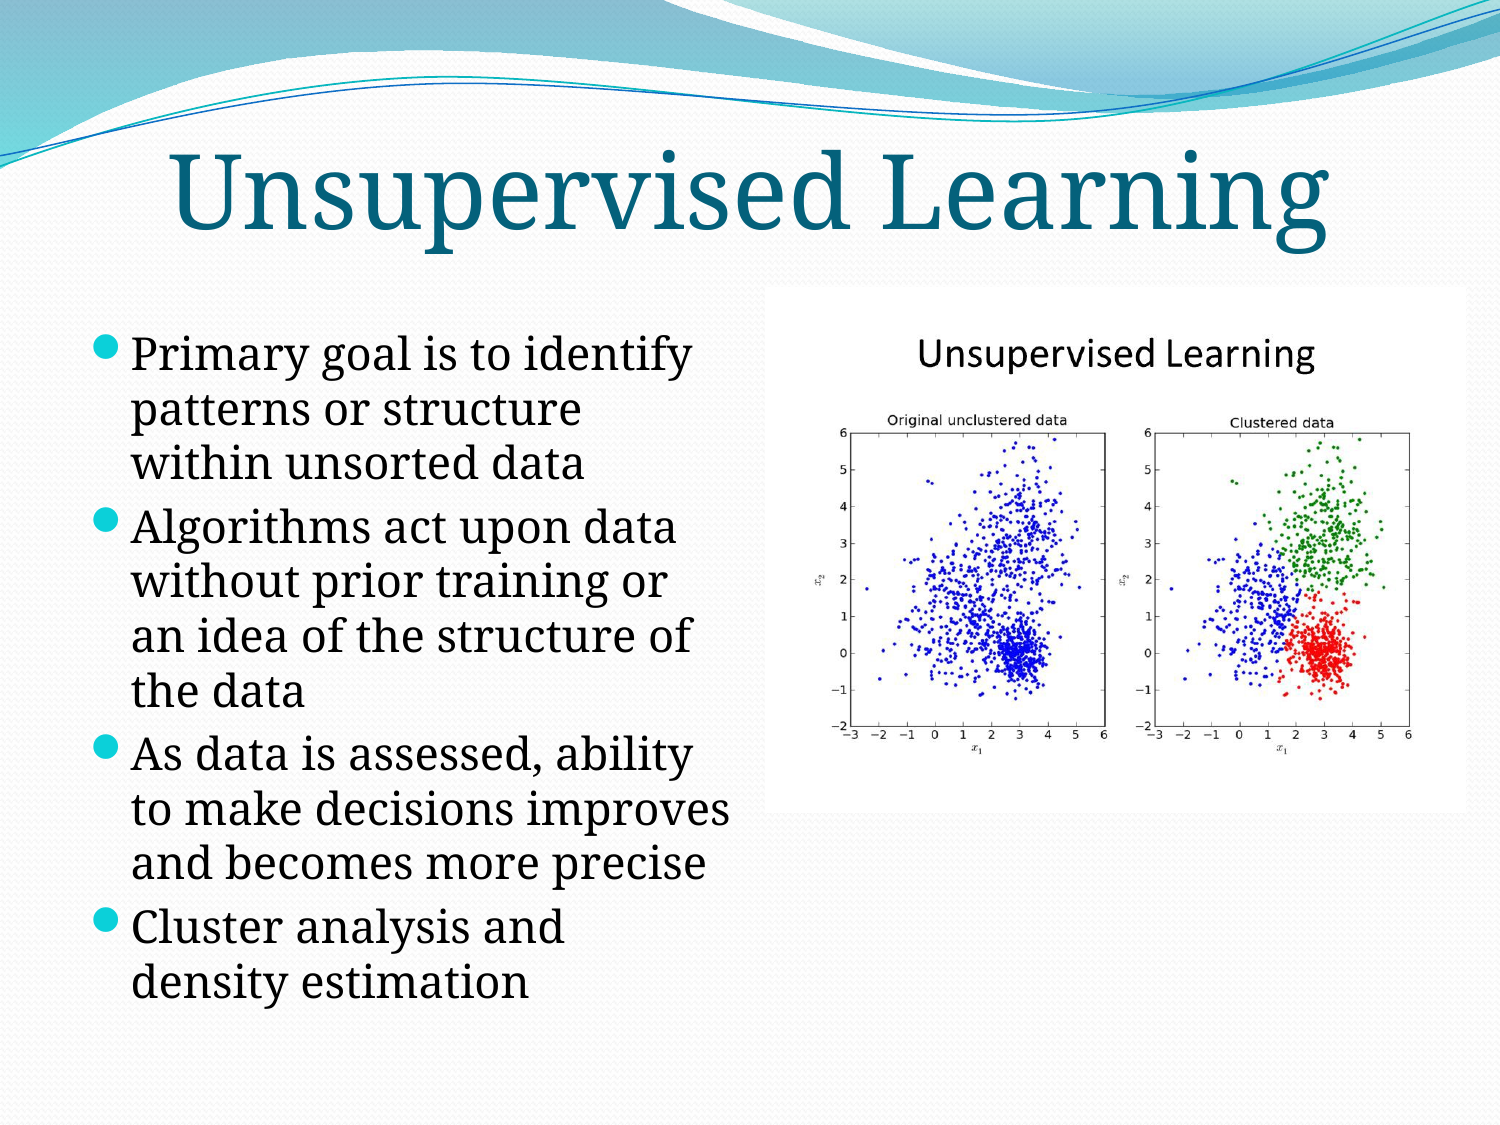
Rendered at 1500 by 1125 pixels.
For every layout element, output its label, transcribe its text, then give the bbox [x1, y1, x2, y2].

title Unsupervised Learning [75, 62, 1425, 250]
picture [765, 287, 1466, 813]
list Primary goal is to identify patterns or structure within unsorted data Algorithms act upon data without prior training or an idea of the structure of the data As data is assessed, ability to make decisions improves and becomes more precise Cluster analysis and density estimation [75, 317, 750, 1038]
